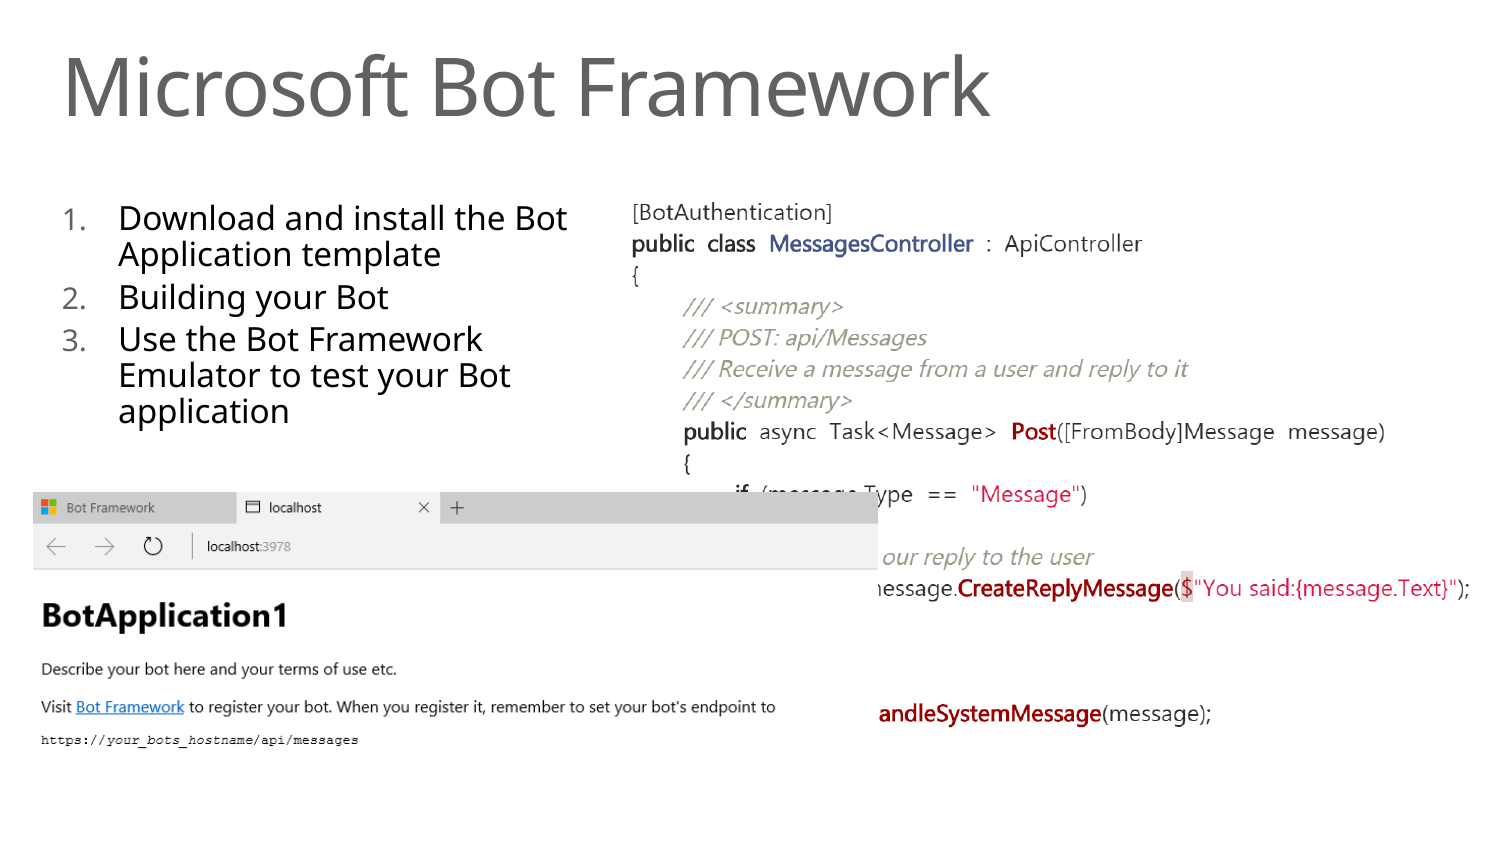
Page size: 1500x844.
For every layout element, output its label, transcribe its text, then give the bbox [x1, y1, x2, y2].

list Download and install the Bot Application template Building your Bot Use the Bot Framework Emulator to test your Bot application [44, 191, 592, 448]
picture [33, 190, 1500, 807]
title Microsoft Bot Framework [44, 35, 1456, 147]
